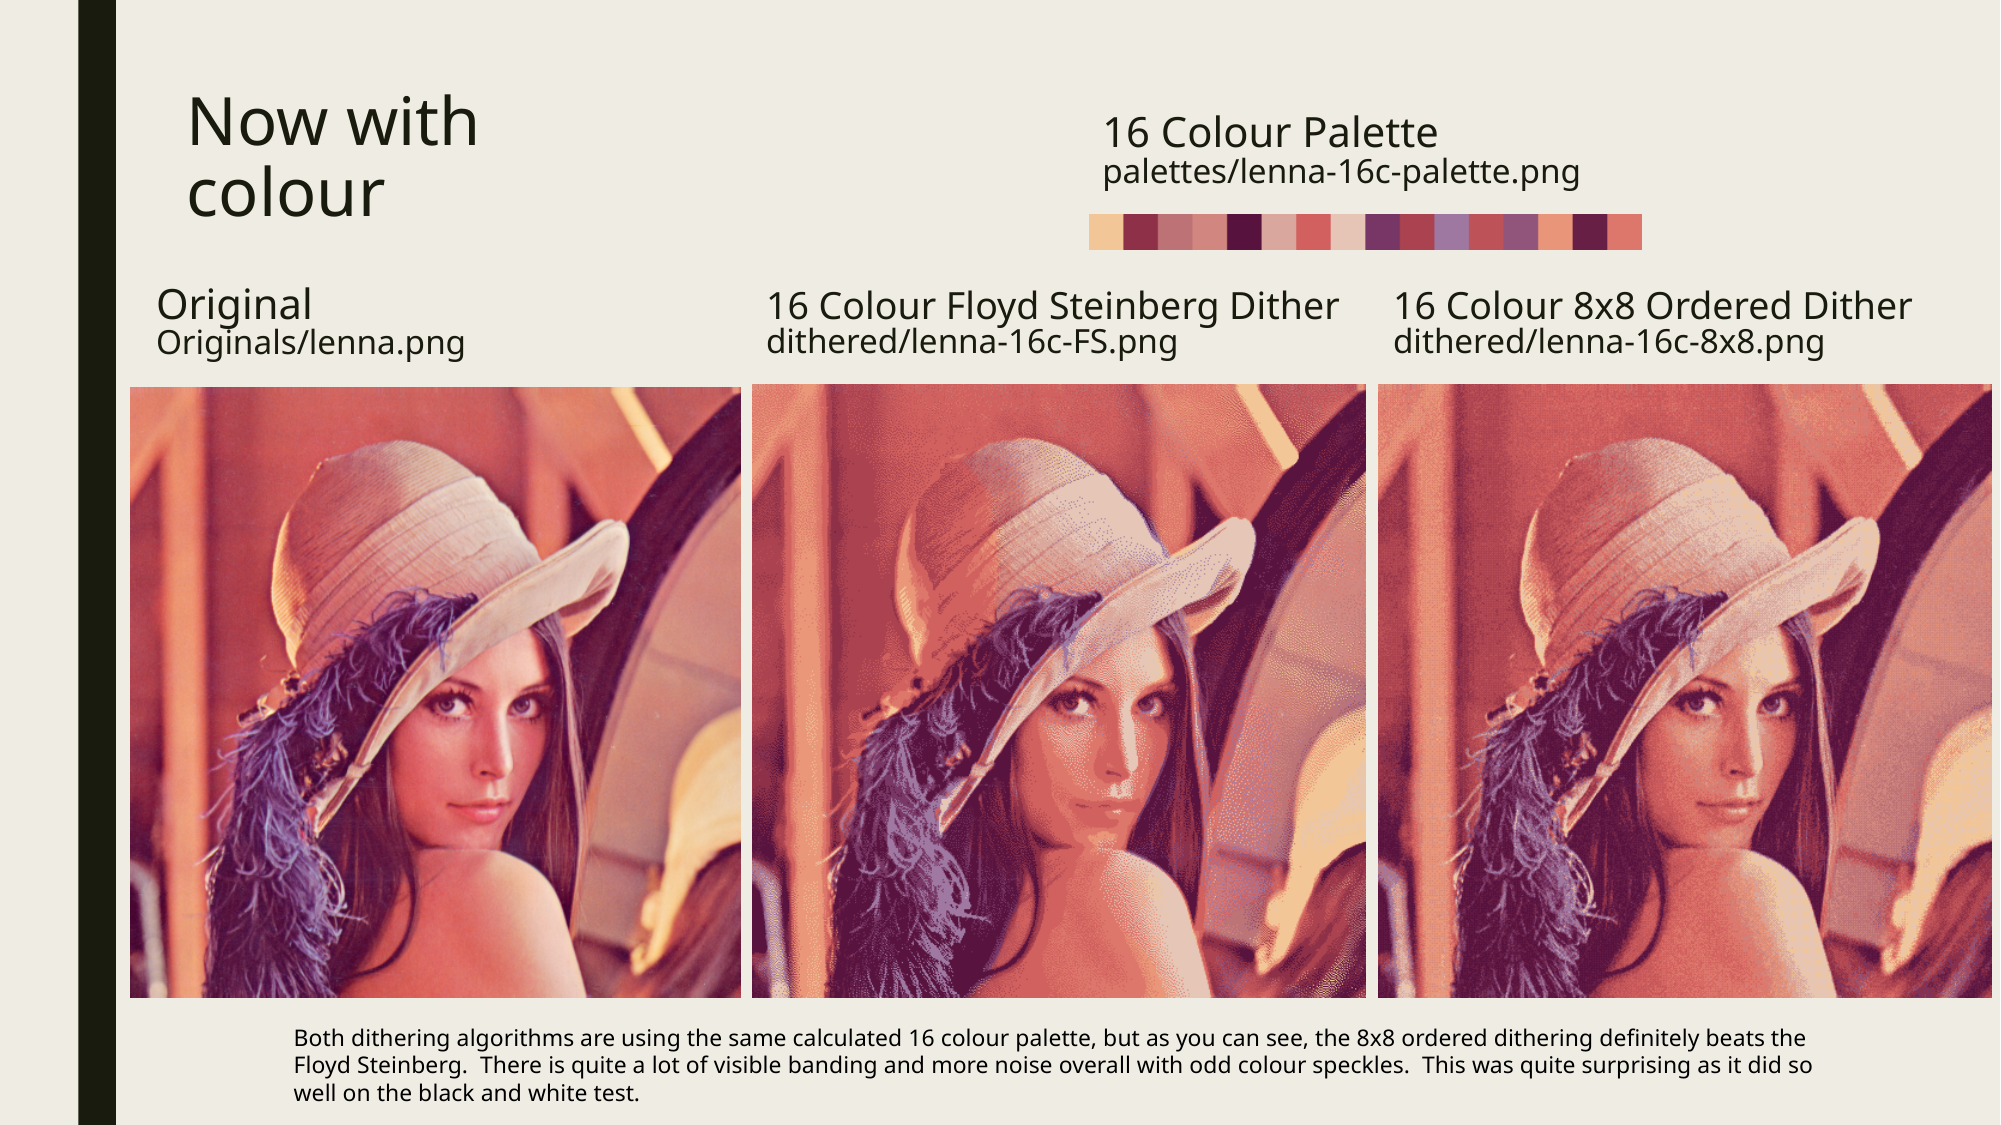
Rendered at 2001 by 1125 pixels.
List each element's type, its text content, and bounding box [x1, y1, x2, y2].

list 16 Colour 8x8 Ordered Dither dithered/lenna-16c-8x8.png [1480, 232, 2000, 368]
picture [752, 384, 1366, 998]
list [1378, 384, 1992, 998]
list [130, 387, 741, 998]
text_box Both dithering algorithms are using the same calculated 16 colour palette, but as you can see, the 8x8 ordered dithering definitely beats the Floyd Steinberg. There is quite a lot of visible banding and more noise overall with odd colour speckles. This was quite surprising as it did so well on the black and white test. [278, 1016, 1840, 1114]
picture [1089, 214, 1642, 250]
title Now with colour [171, 81, 664, 216]
text_box 16 Colour Floyd Steinberg Dither dithered/lenna-16c-FS.png [750, 232, 1480, 368]
list Original Originals/lenna.png [141, 233, 870, 369]
text_box 16 Colour Palette palettes/lenna-16c-palette.png [1087, 62, 1817, 198]
